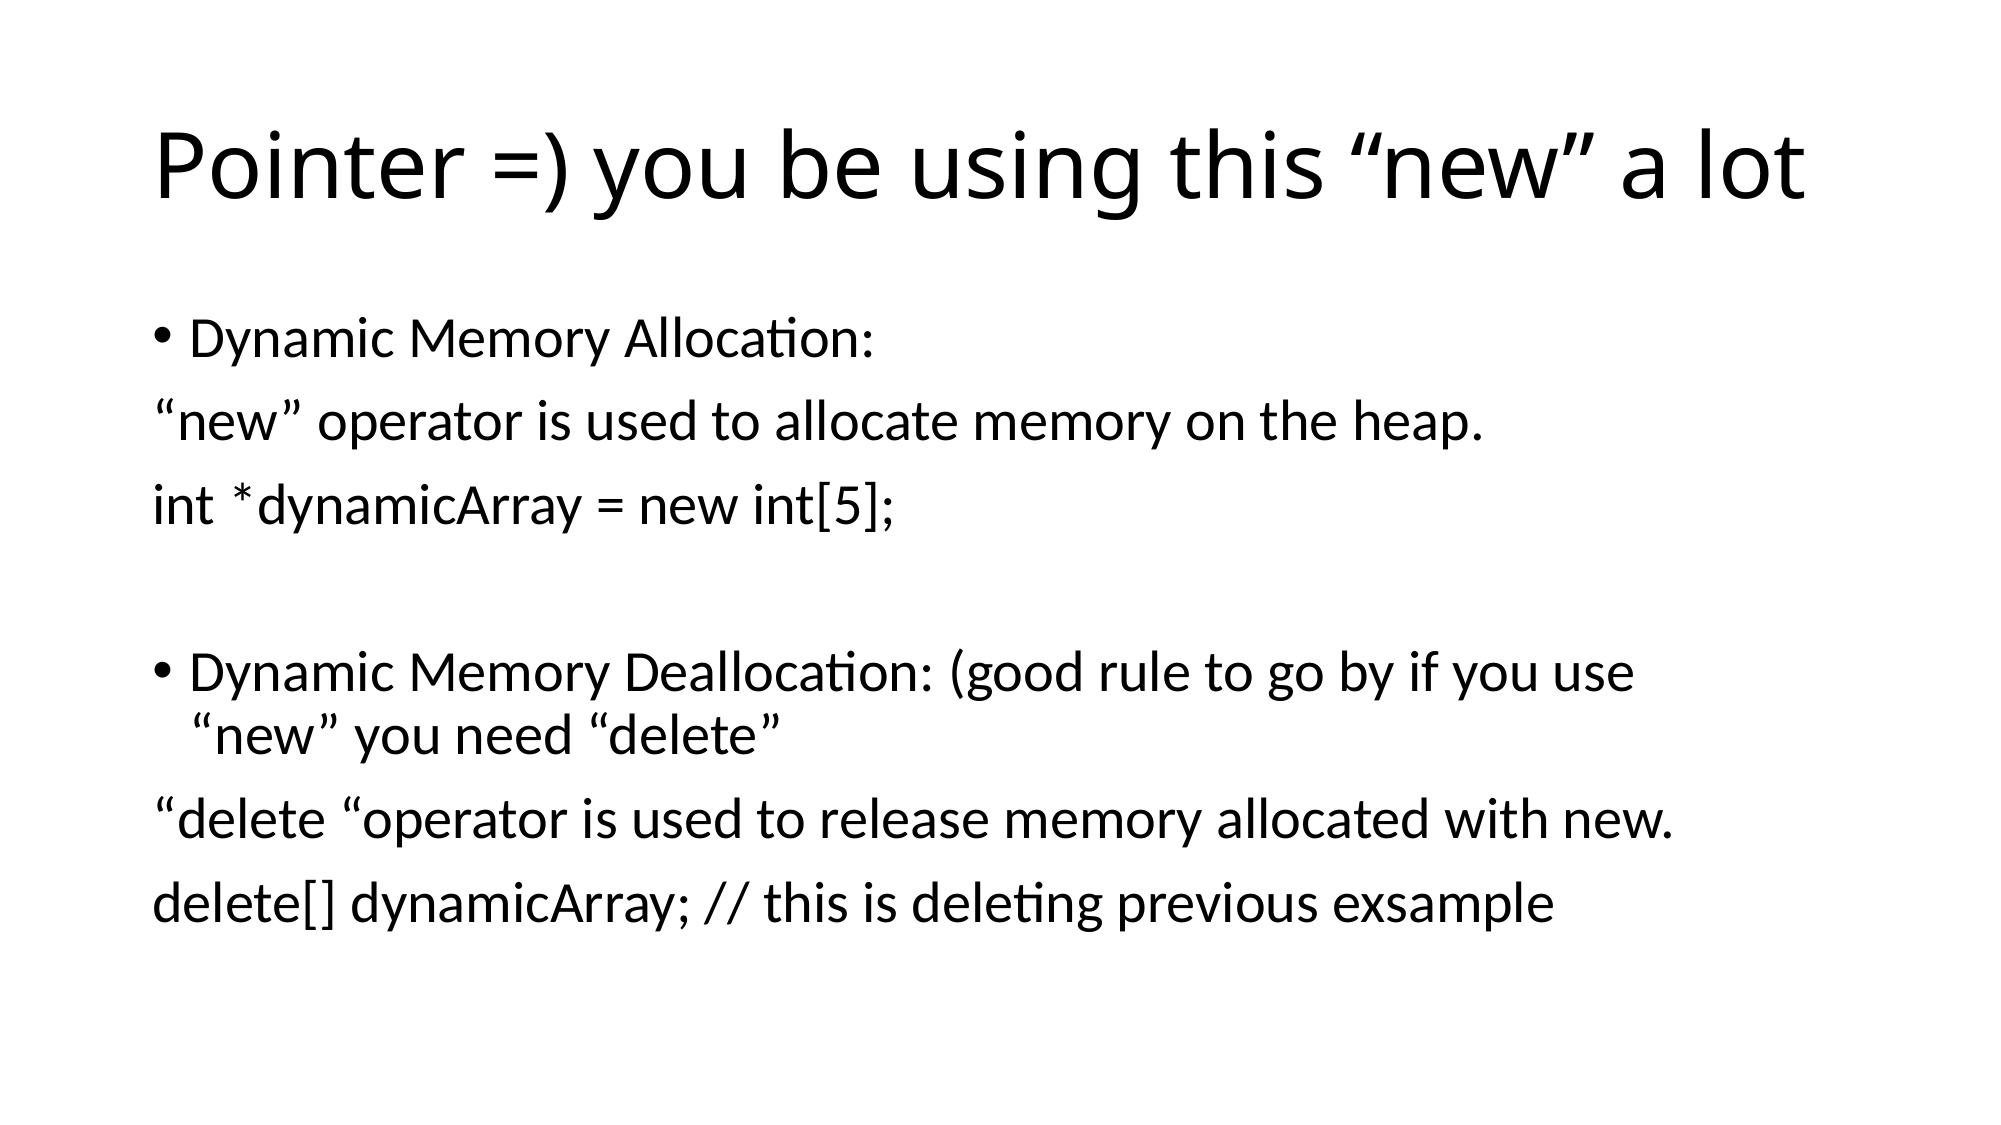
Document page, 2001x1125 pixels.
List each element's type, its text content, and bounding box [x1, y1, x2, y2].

list Dynamic Memory Allocation: “new” operator is used to allocate memory on the heap. int *dynamicArray = new int[5]; Dynamic Memory Deallocation: (good rule to go by if you use “new” you need “delete” “delete “operator is used to release memory allocated with new. delete[] dynamicArray; // this is deleting previous exsample [137, 299, 1727, 1014]
title Pointer =) you be using this “new” a lot [137, 59, 1863, 278]
